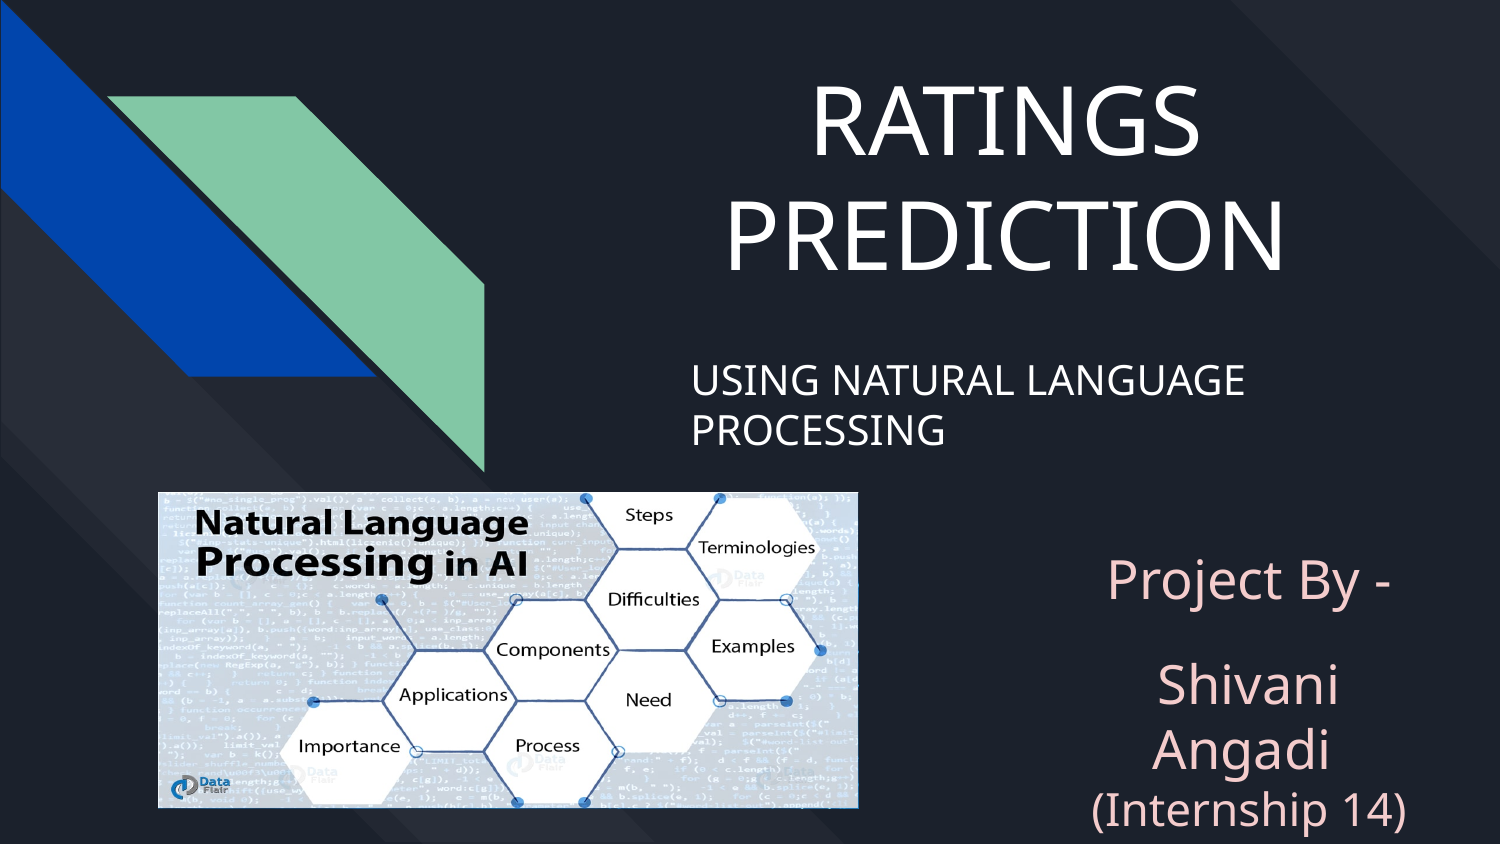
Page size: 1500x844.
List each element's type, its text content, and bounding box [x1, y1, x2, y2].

text_box Project By - Shivani Angadi (Internship 14) [1062, 530, 1436, 844]
picture [158, 492, 859, 809]
subtitle USING NATURAL LANGUAGE PROCESSING [675, 338, 1337, 422]
title RATINGS PREDICTION [576, 44, 1436, 478]
